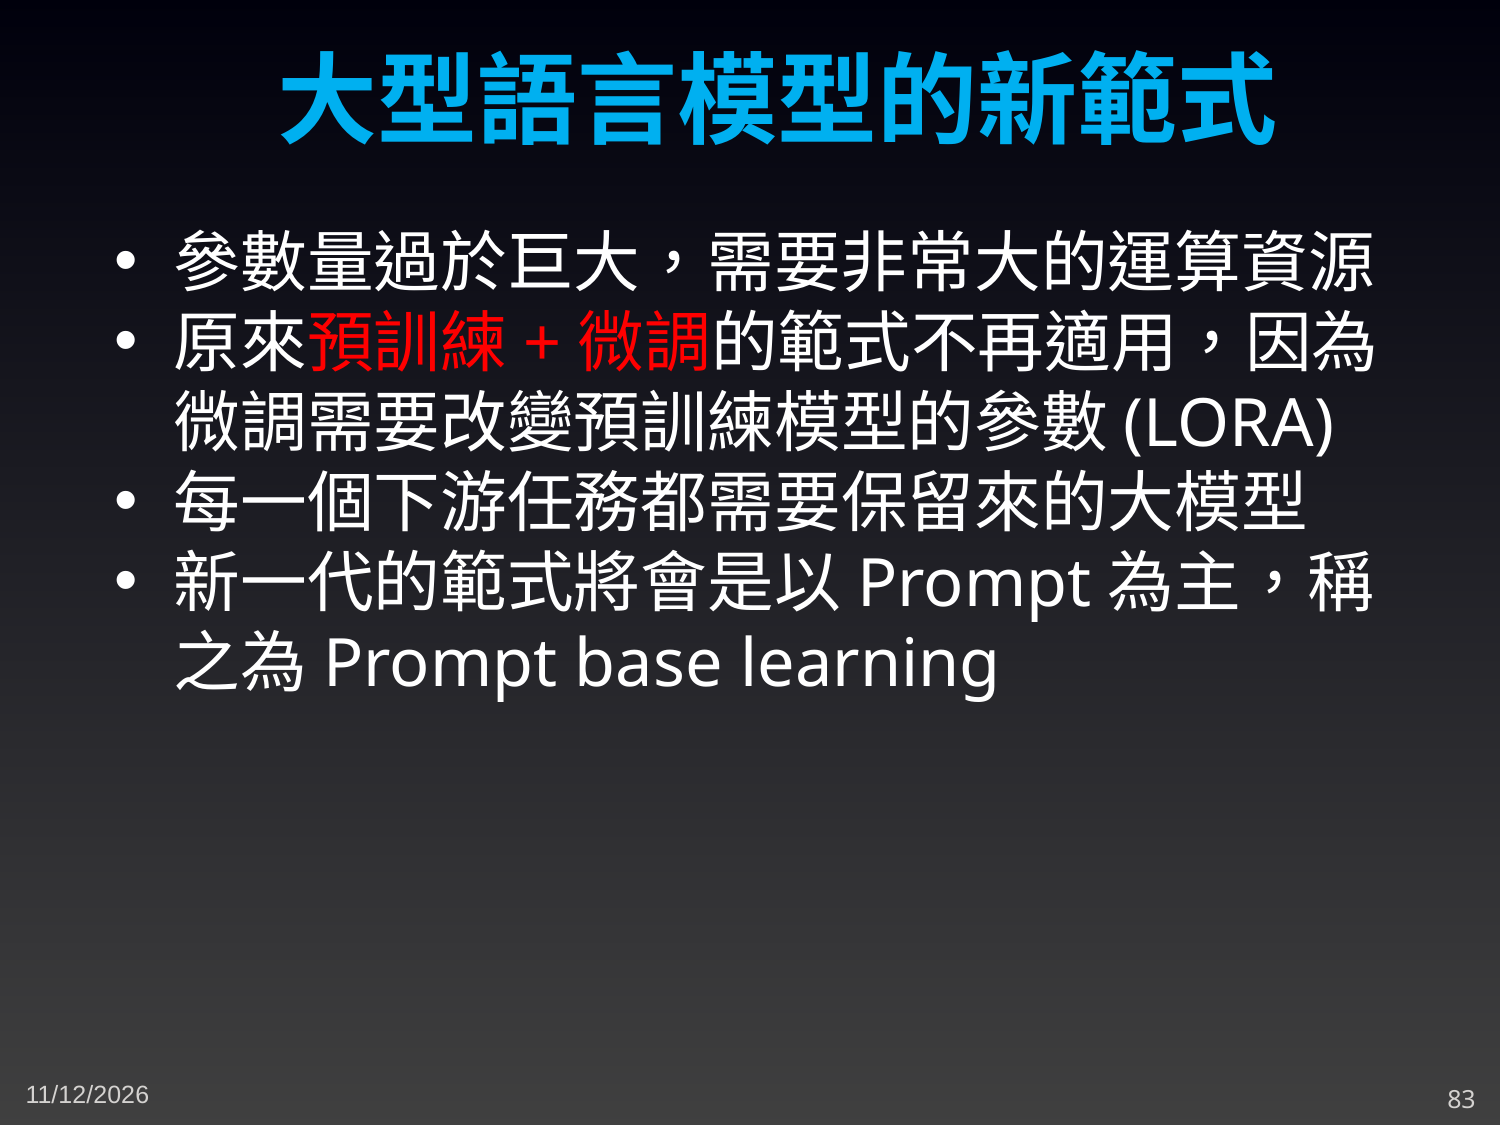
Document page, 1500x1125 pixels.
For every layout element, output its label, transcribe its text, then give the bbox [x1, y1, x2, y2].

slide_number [10, 1075, 411, 1117]
slide_number 83 [1340, 1075, 1491, 1117]
text_box 參數量過於巨大，需要非常大的運算資源 原來預訓練+微調的範式不再適用，因為微調需要改變預訓練模型的參數(LORA) 每一個下游任務都需要保留來的大模型 新一代的範式將會是以Prompt為主，稱之為Prompt base learning [99, 212, 1400, 707]
text_box 大型語言模型的新範式 [262, 8, 1375, 172]
